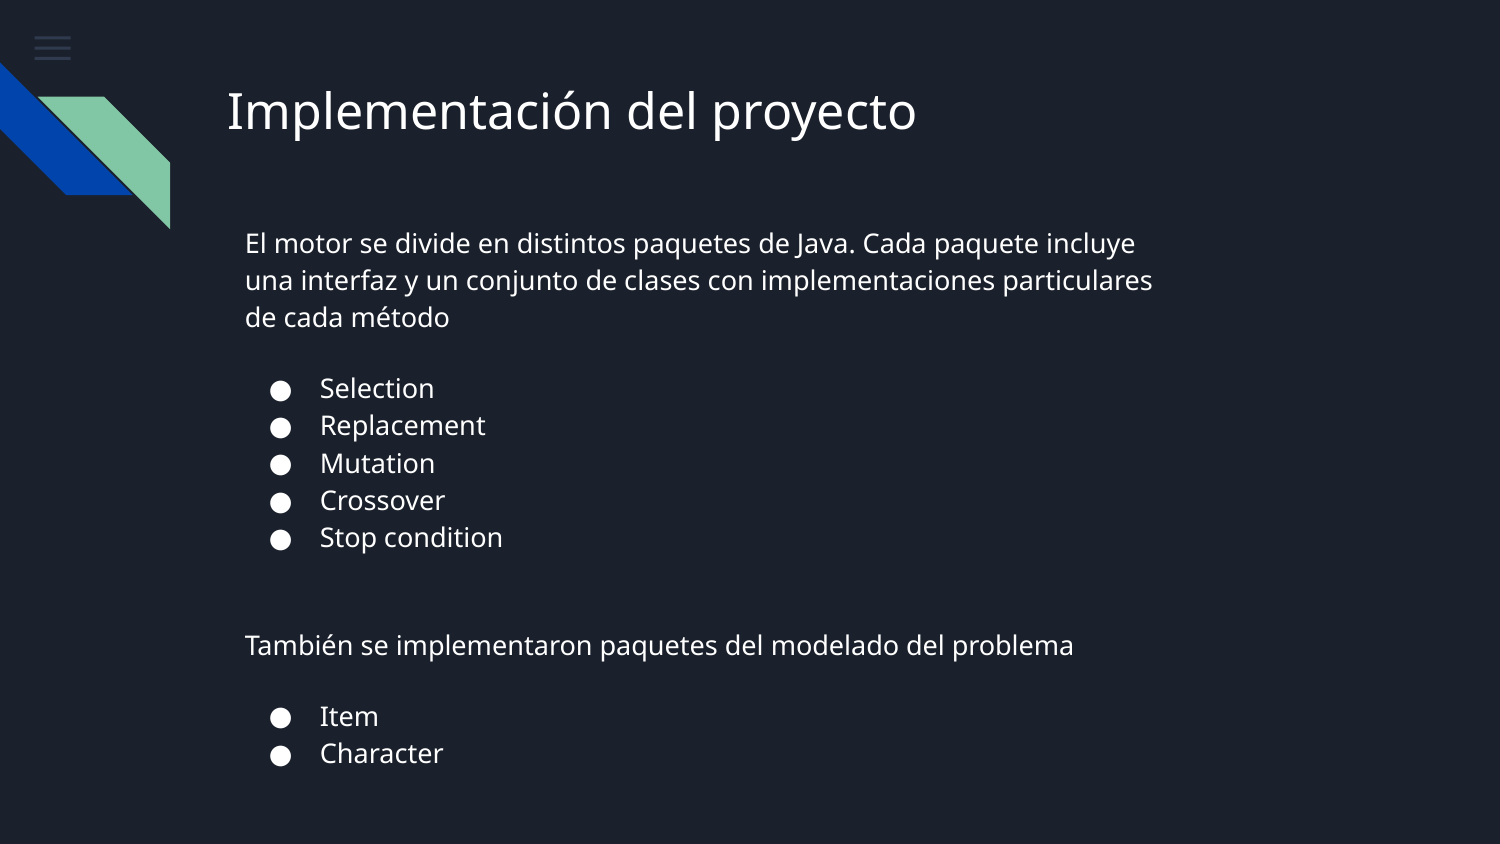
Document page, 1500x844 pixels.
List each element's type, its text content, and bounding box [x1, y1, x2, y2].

title Implementación del proyecto [212, 64, 1368, 215]
list El motor se divide en distintos paquetes de Java. Cada paquete incluye una interfaz y un conjunto de clases con implementaciones particulares de cada método Selection Replacement Mutation Crossover Stop condition También se implementaron paquetes del modelado del problema Item Character [229, 206, 1194, 768]
